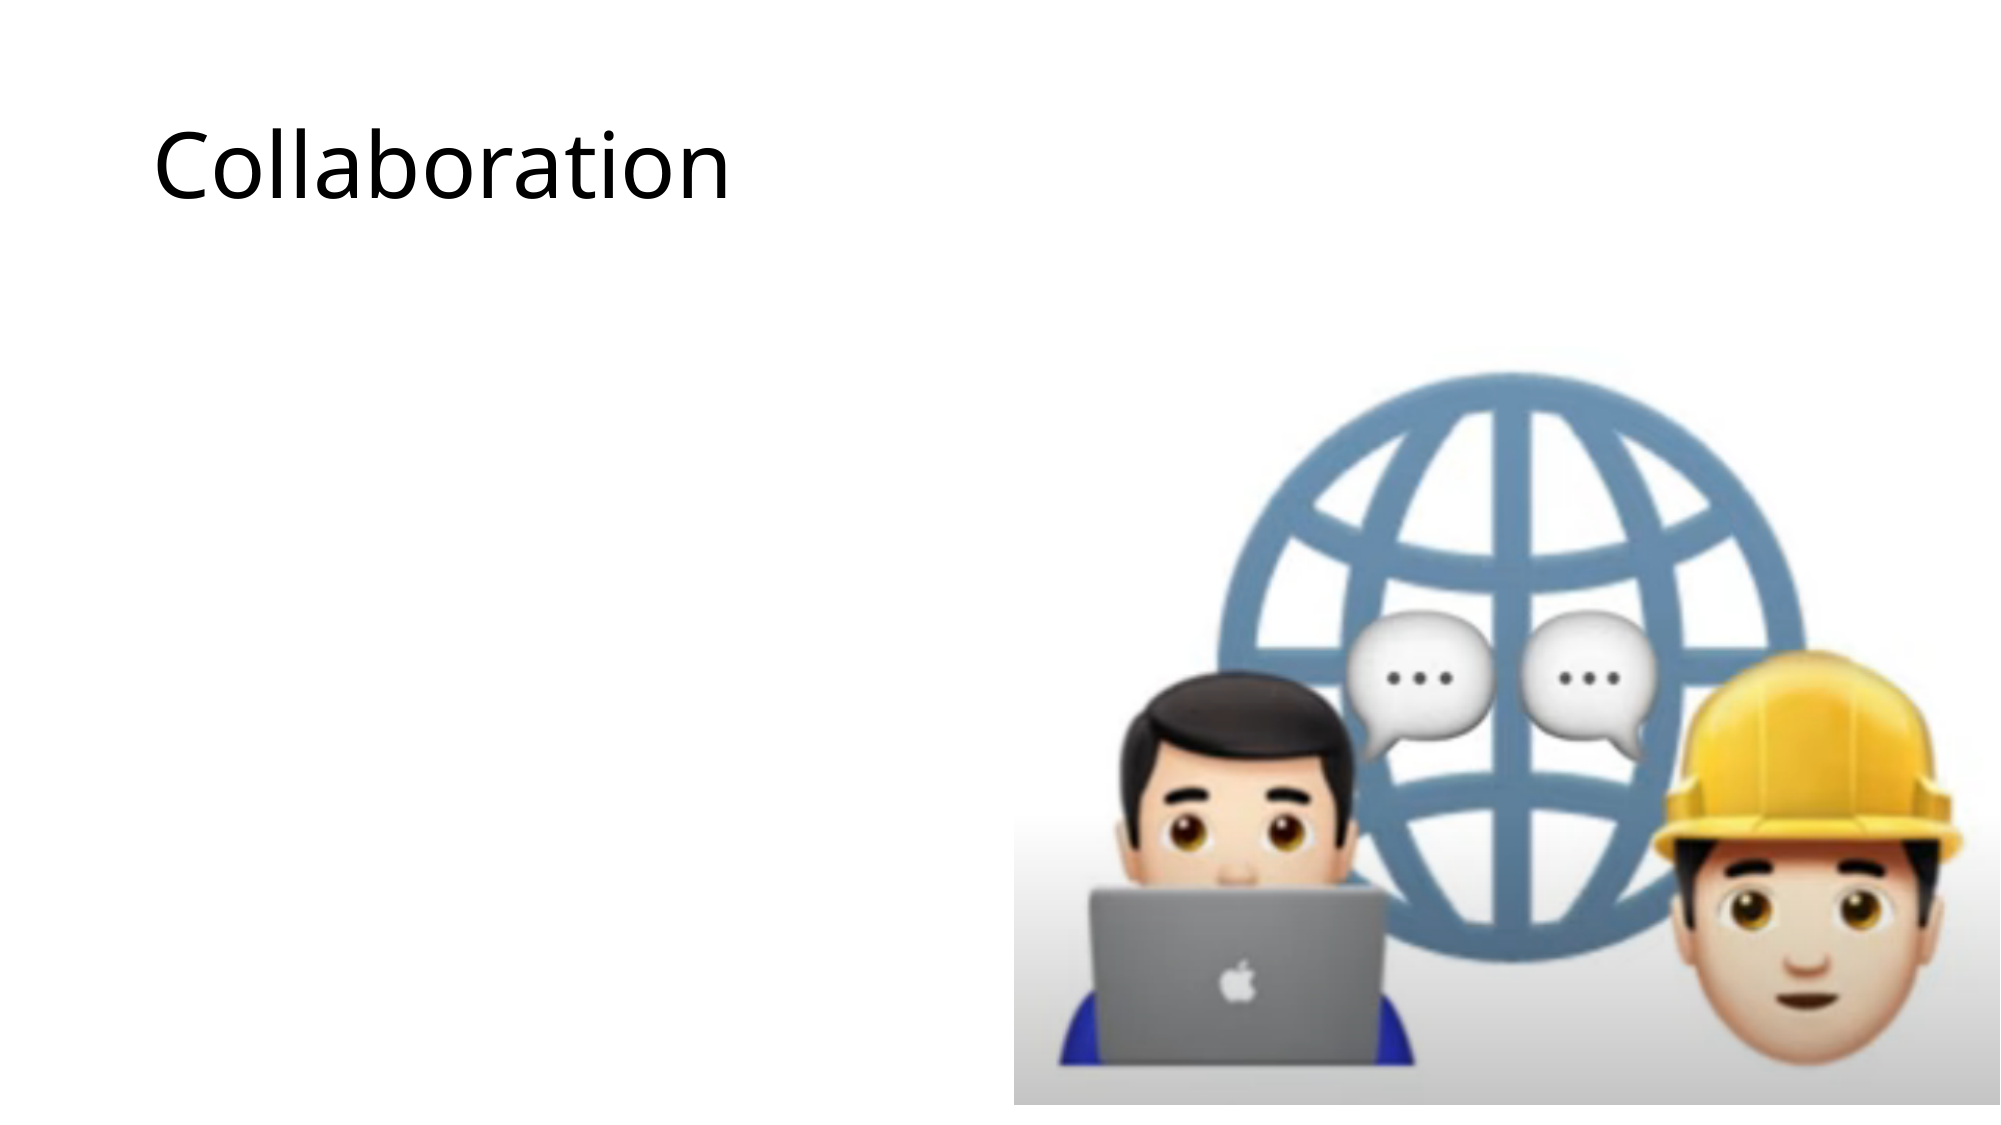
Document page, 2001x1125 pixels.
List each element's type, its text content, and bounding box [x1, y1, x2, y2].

picture [1014, 346, 2000, 1105]
title Collaboration [137, 59, 1863, 278]
